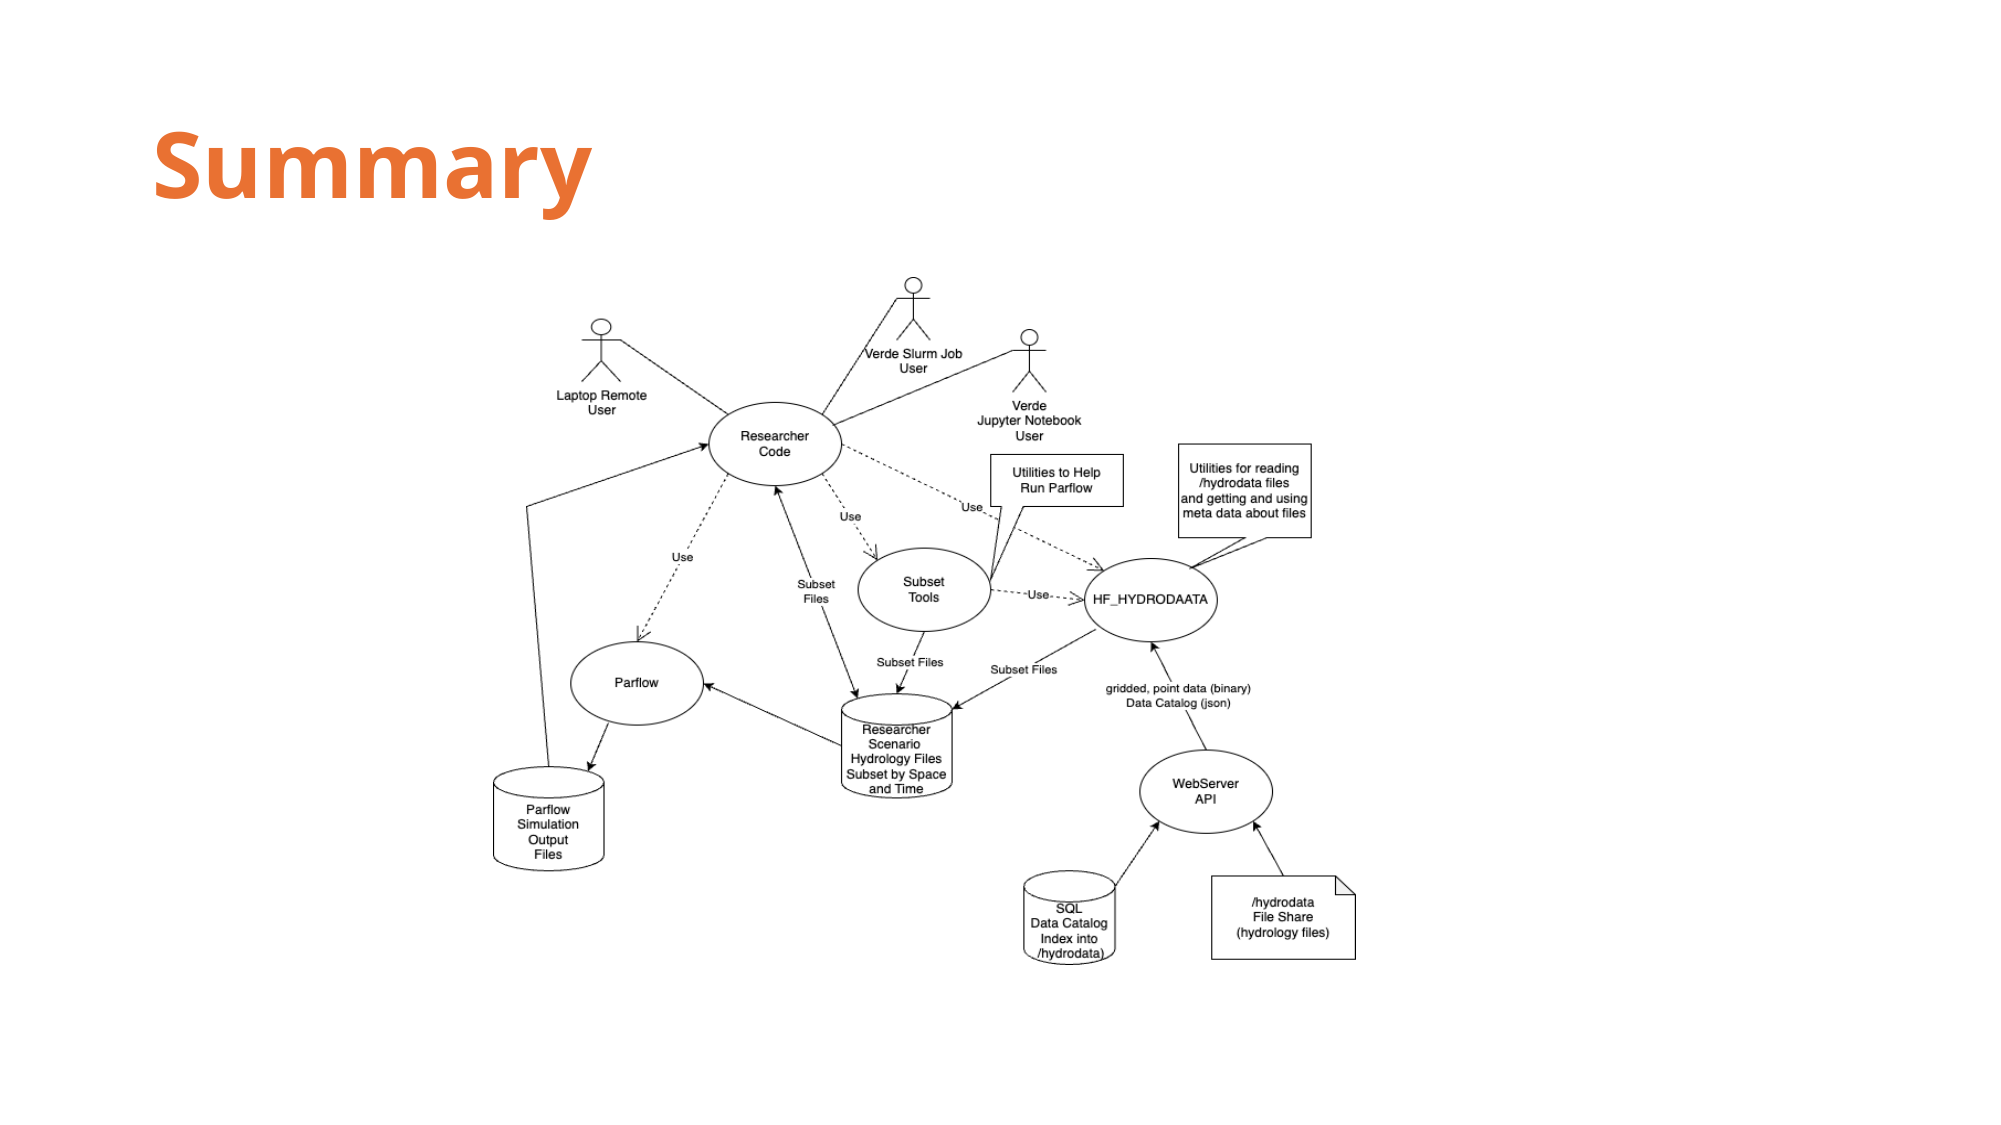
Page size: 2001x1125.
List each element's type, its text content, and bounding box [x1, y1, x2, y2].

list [492, 276, 1357, 966]
title Summary [137, 59, 1863, 278]
